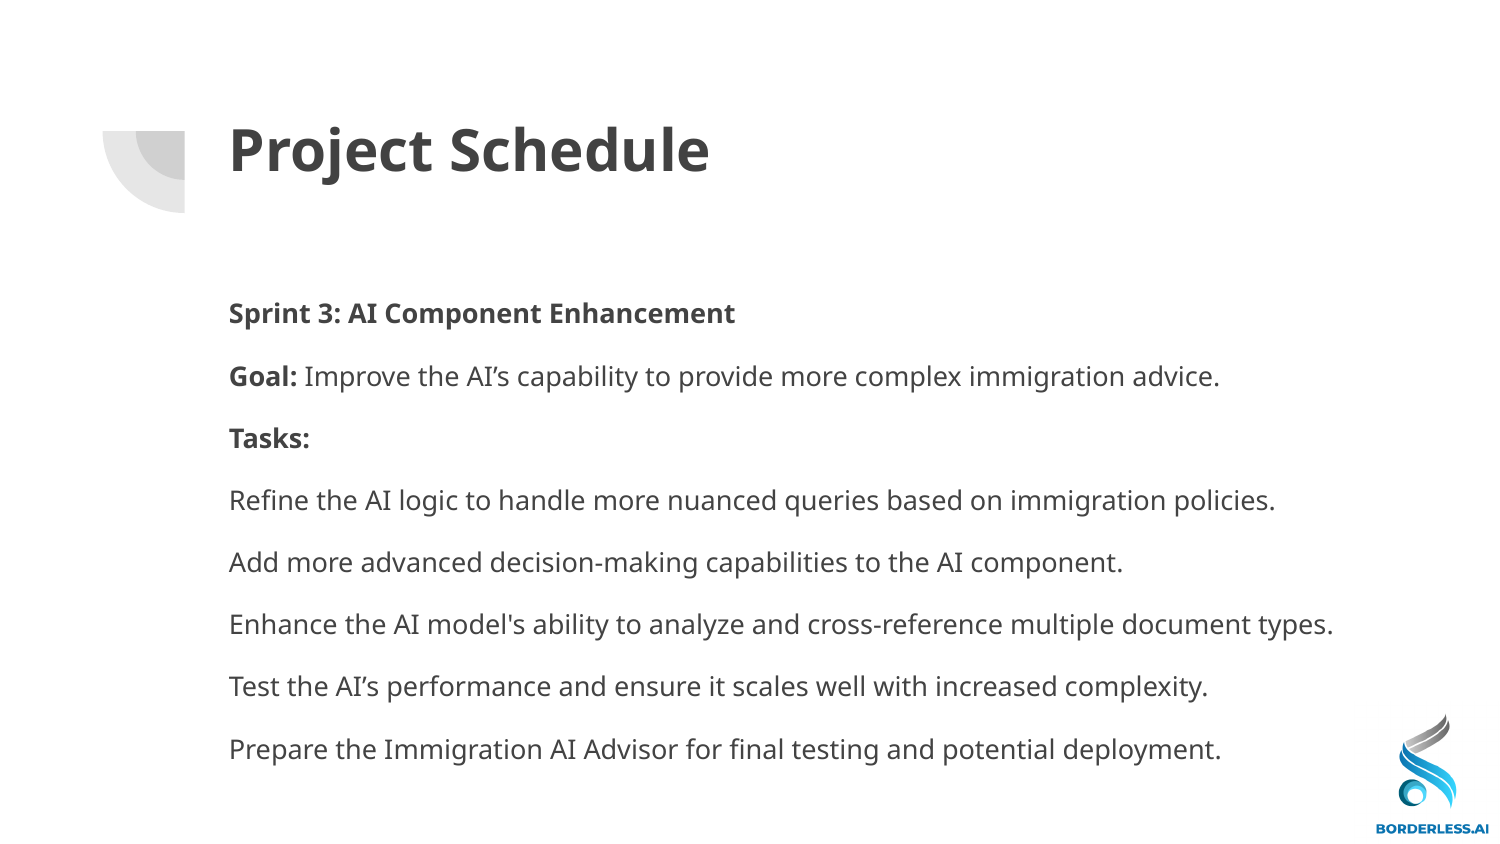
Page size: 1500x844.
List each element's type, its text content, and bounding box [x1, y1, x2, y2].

title Project Schedule [213, 98, 1368, 263]
list Sprint 3: AI Component Enhancement Goal: Improve the AI’s capability to provide more complex immigration advice. Tasks: Refine the AI logic to handle more nuanced queries based on immigration policies. Add more advanced decision-making capabilities to the AI component. Enhance the AI model's ability to analyze and cross-reference multiple document types. Test the AI’s performance and ensure it scales well with increased complexity. Prepare the Immigration AI Advisor for final testing and potential deployment. [213, 277, 1368, 782]
picture [1354, 701, 1500, 844]
